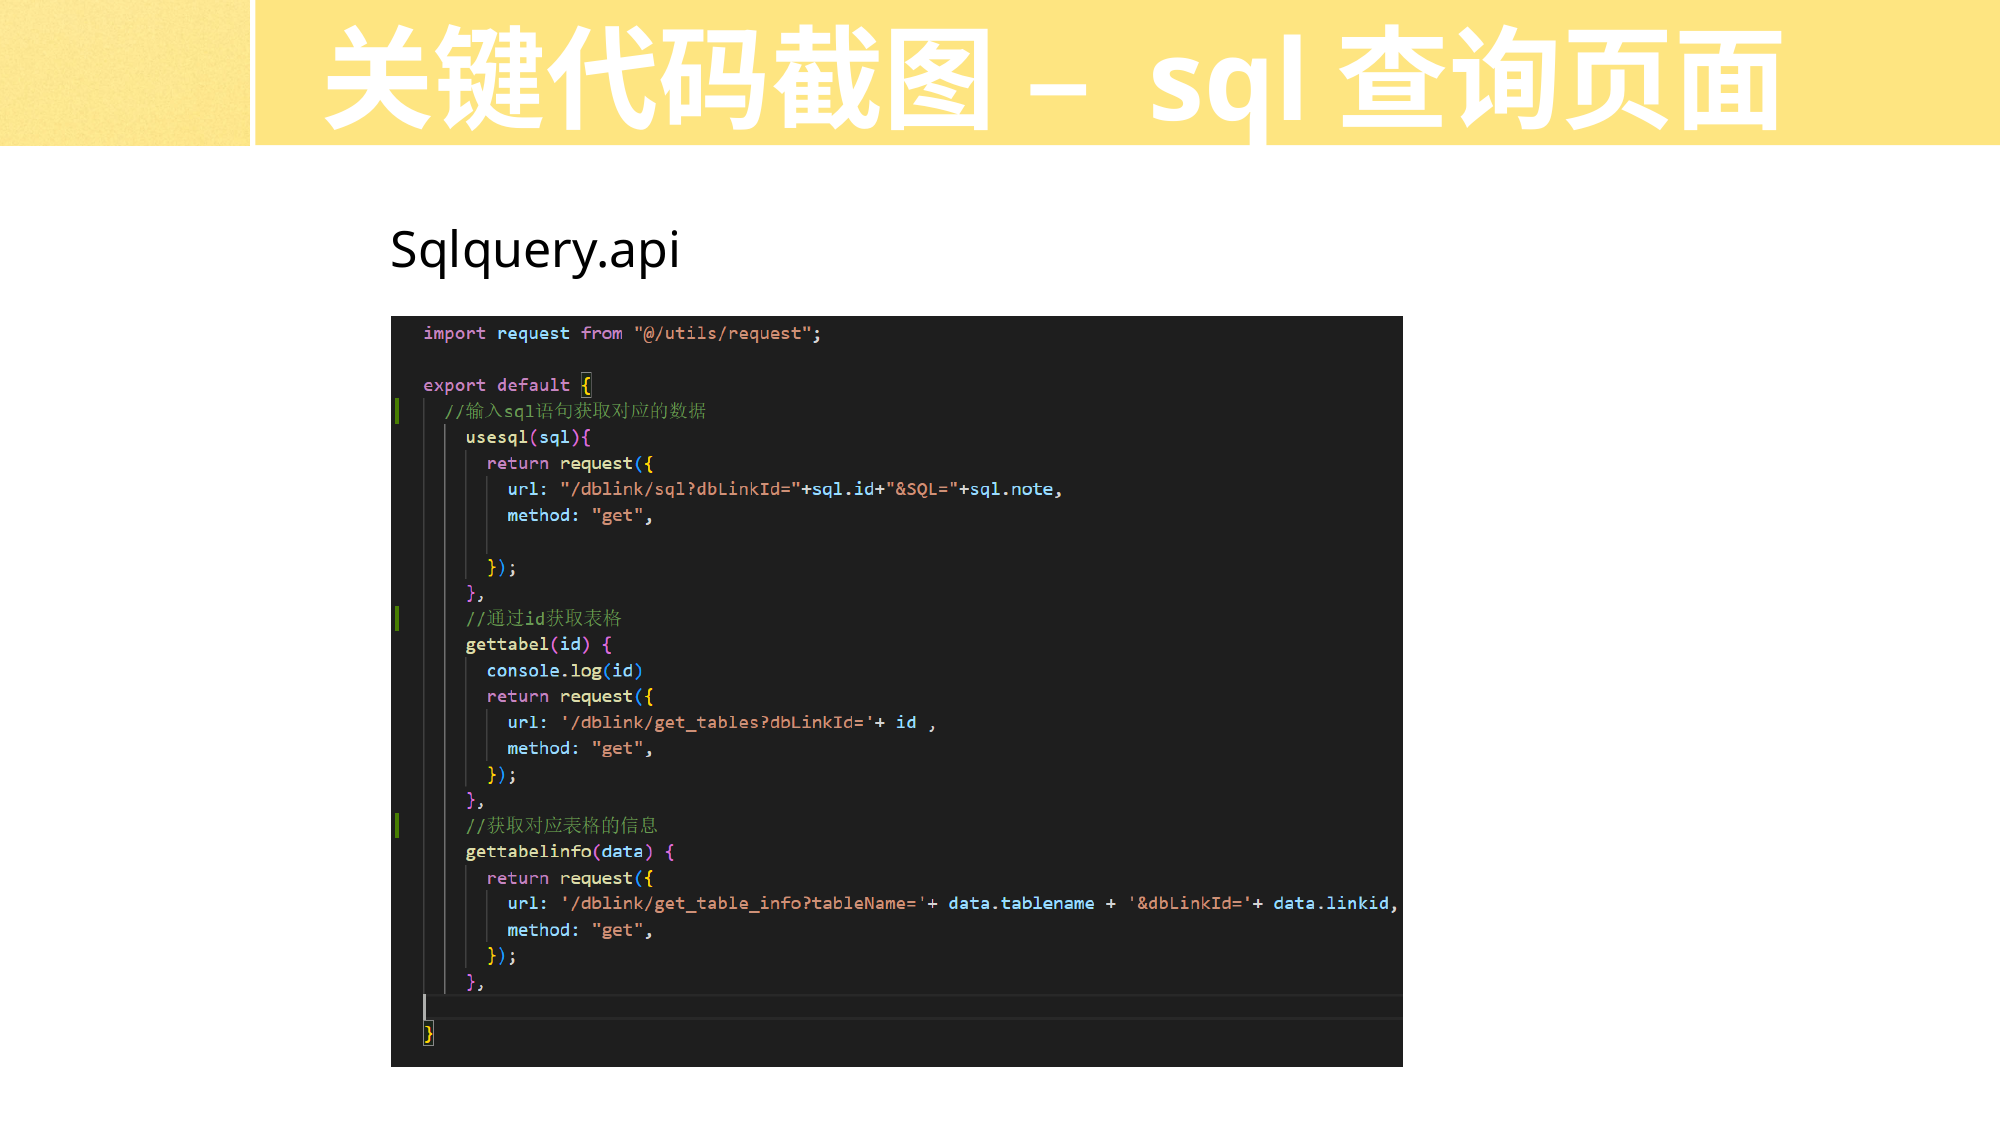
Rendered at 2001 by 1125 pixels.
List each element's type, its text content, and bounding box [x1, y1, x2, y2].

picture [391, 316, 1403, 1067]
text_box 关键代码截图 – sql查询页面 [306, 0, 1882, 151]
picture [264, 20, 1293, 144]
picture [0, 0, 250, 146]
text_box Sqlquery.api [376, 209, 1182, 285]
